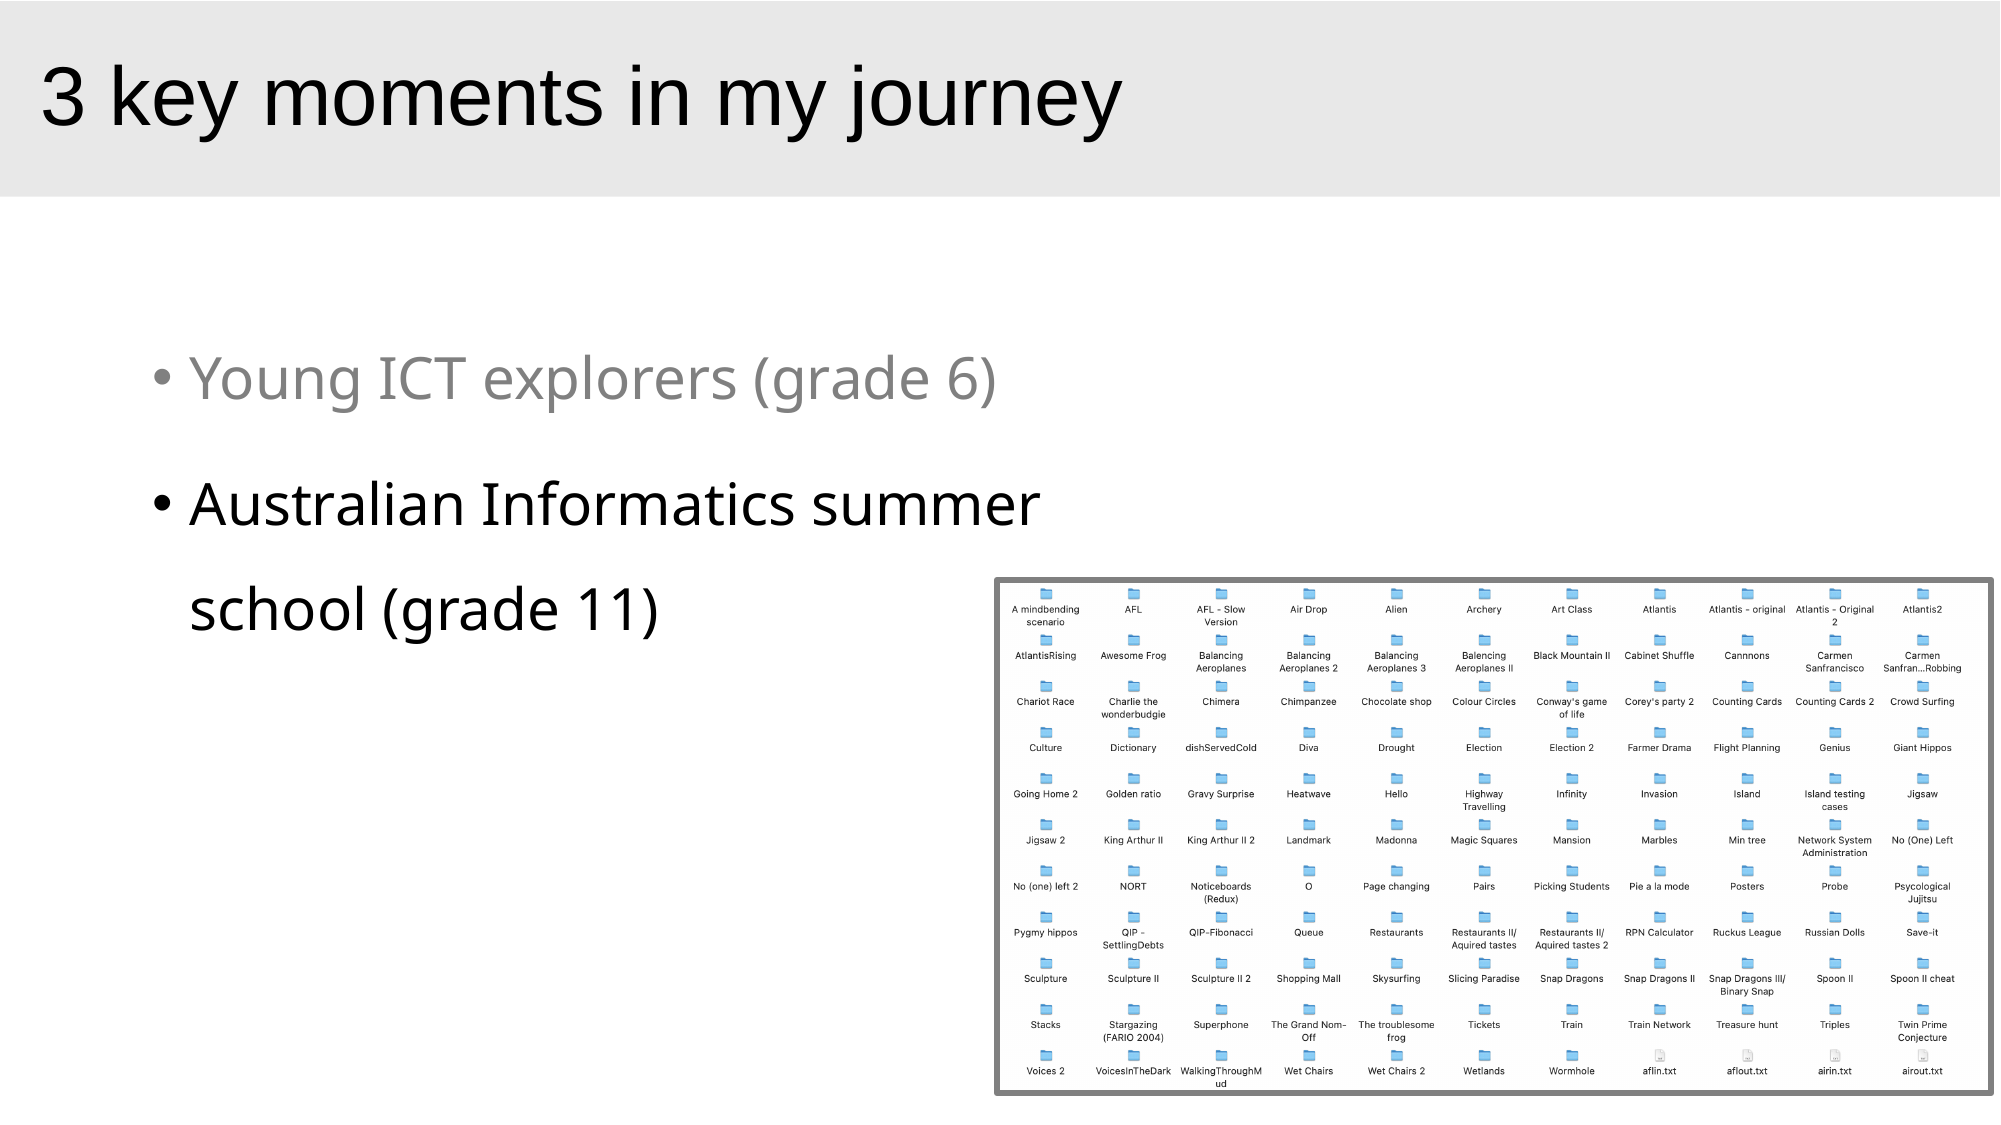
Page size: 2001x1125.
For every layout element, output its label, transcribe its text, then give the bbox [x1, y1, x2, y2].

text_box [0, 0, 2000, 198]
text_box 3 key moments in my journey [25, 10, 1950, 188]
text_box Young ICT explorers (grade 6) Australian Informatics summer school (grade 11) [137, 299, 1166, 956]
picture [999, 582, 1989, 1091]
